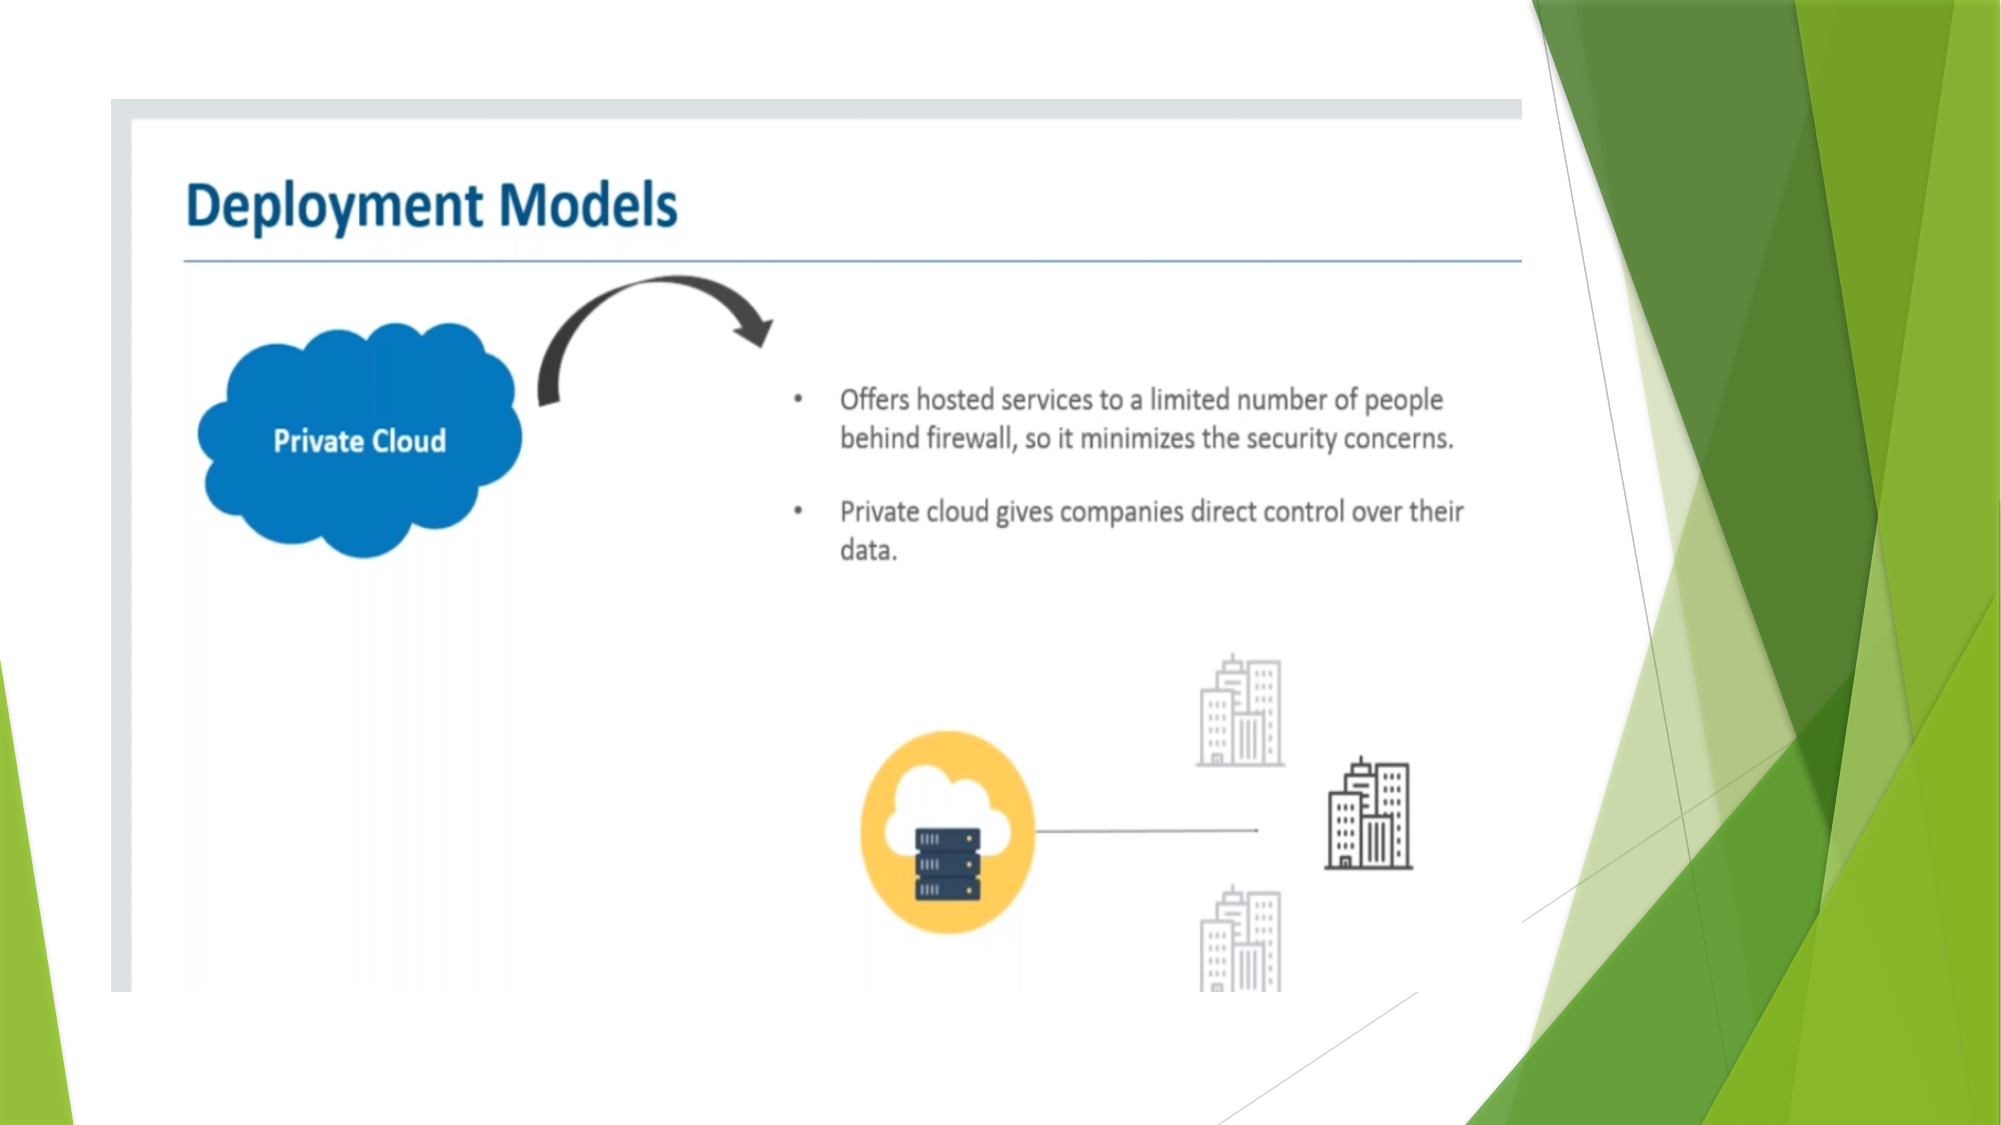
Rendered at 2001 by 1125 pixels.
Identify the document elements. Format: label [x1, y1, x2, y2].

list [110, 99, 1522, 992]
